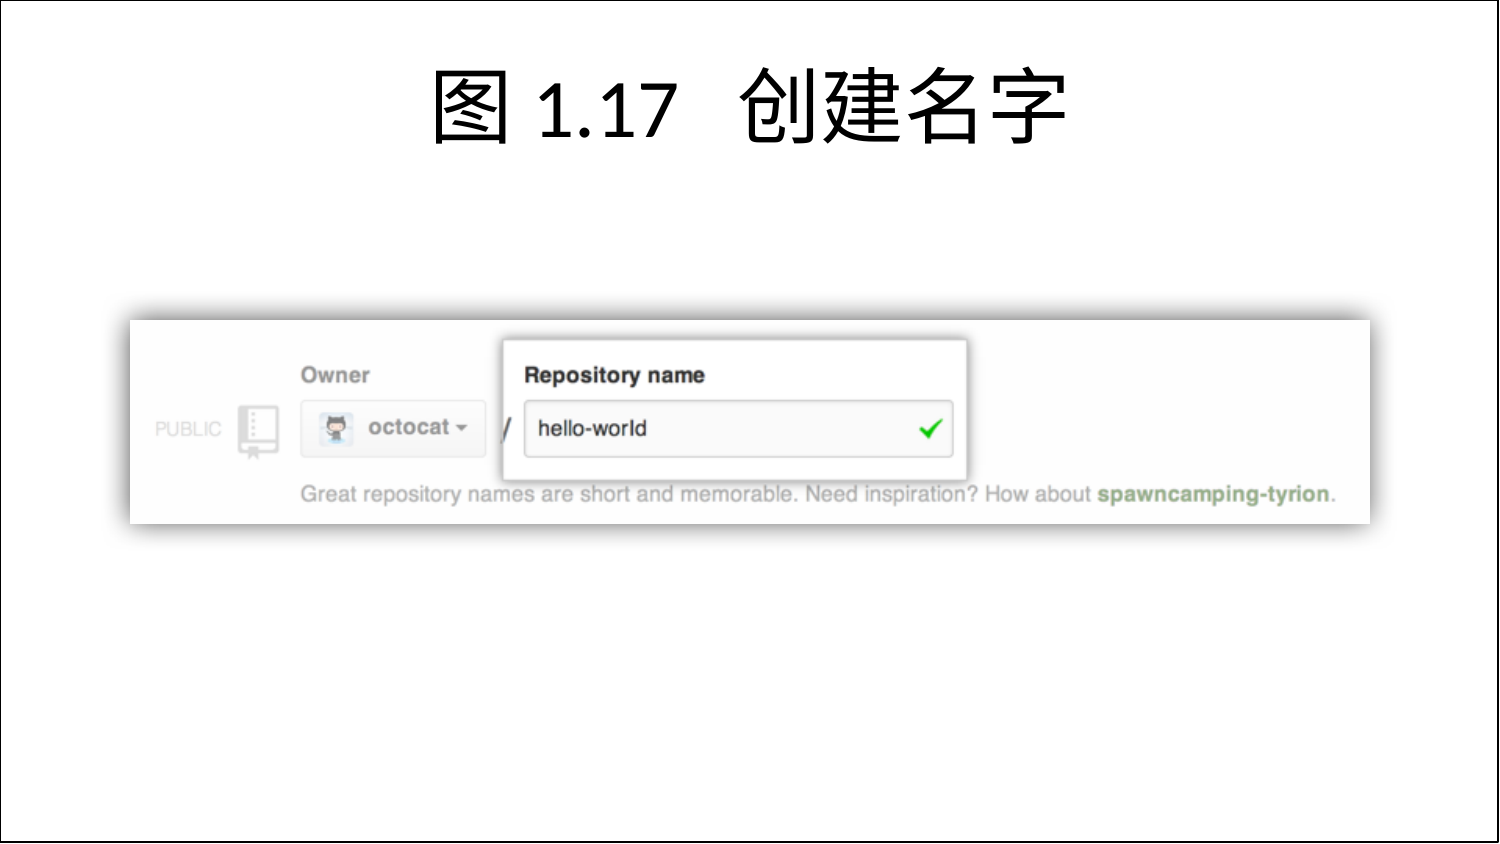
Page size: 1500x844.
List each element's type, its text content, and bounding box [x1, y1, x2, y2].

picture [130, 319, 1370, 524]
title 图1.17 创建名字 [75, 33, 1425, 175]
